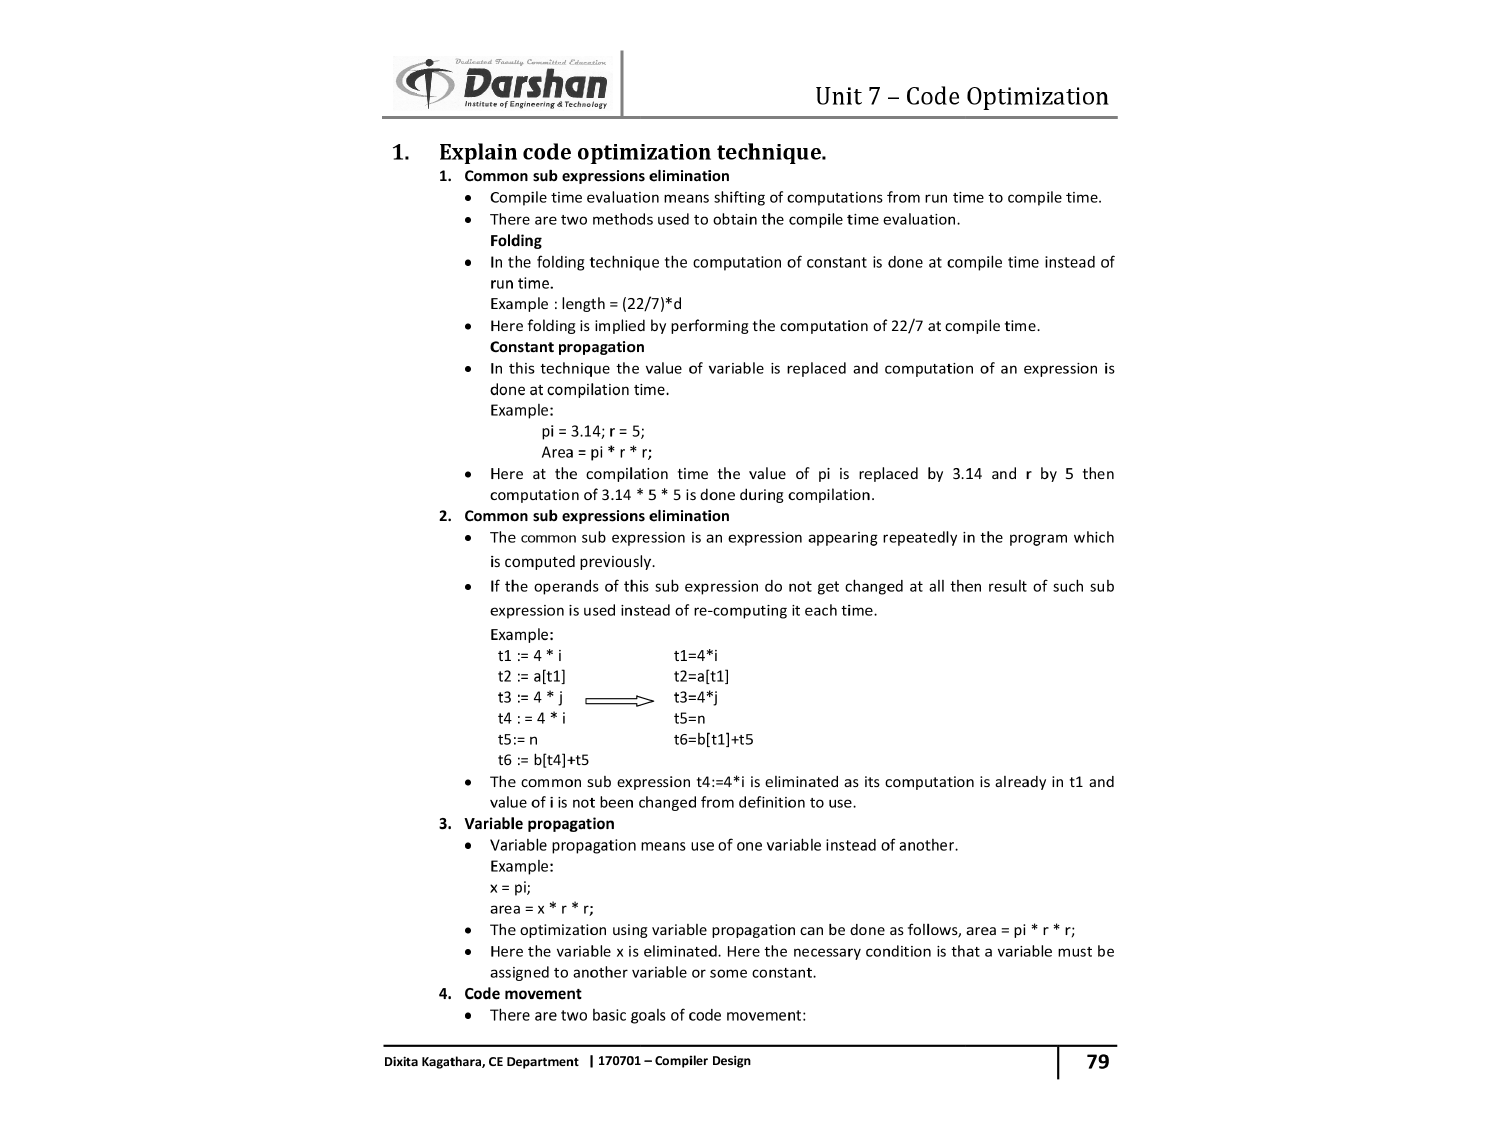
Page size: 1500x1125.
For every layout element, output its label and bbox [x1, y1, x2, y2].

picture [313, 0, 1187, 1125]
